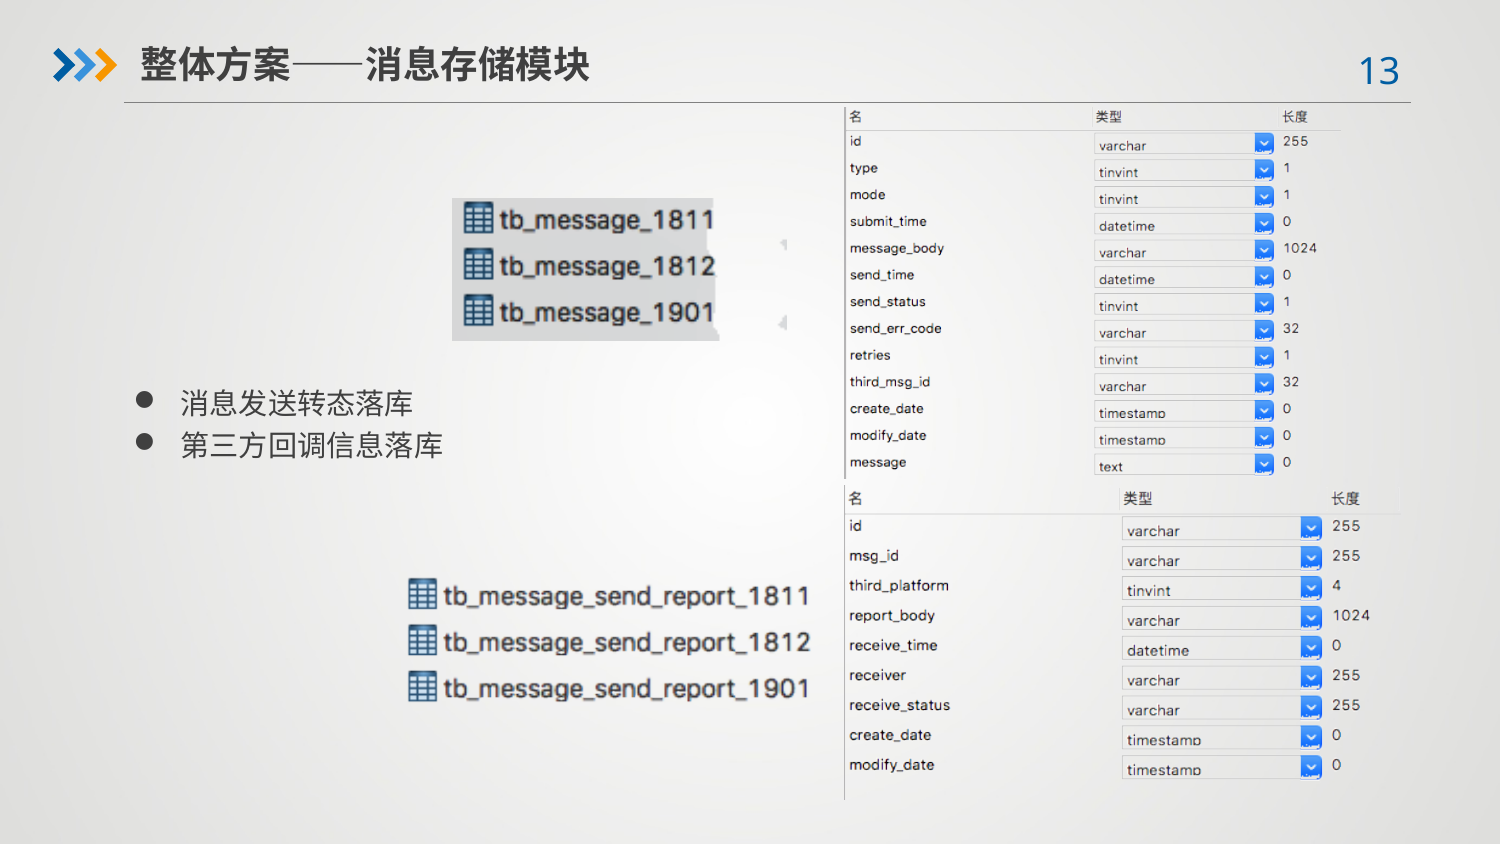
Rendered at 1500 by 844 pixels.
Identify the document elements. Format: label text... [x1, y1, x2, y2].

text_box 整体方案——消息存储模块 [140, 32, 621, 95]
text_box 消息发送转态落库 第三方回调信息落库 [127, 376, 453, 466]
picture [0, 0, 1500, 844]
